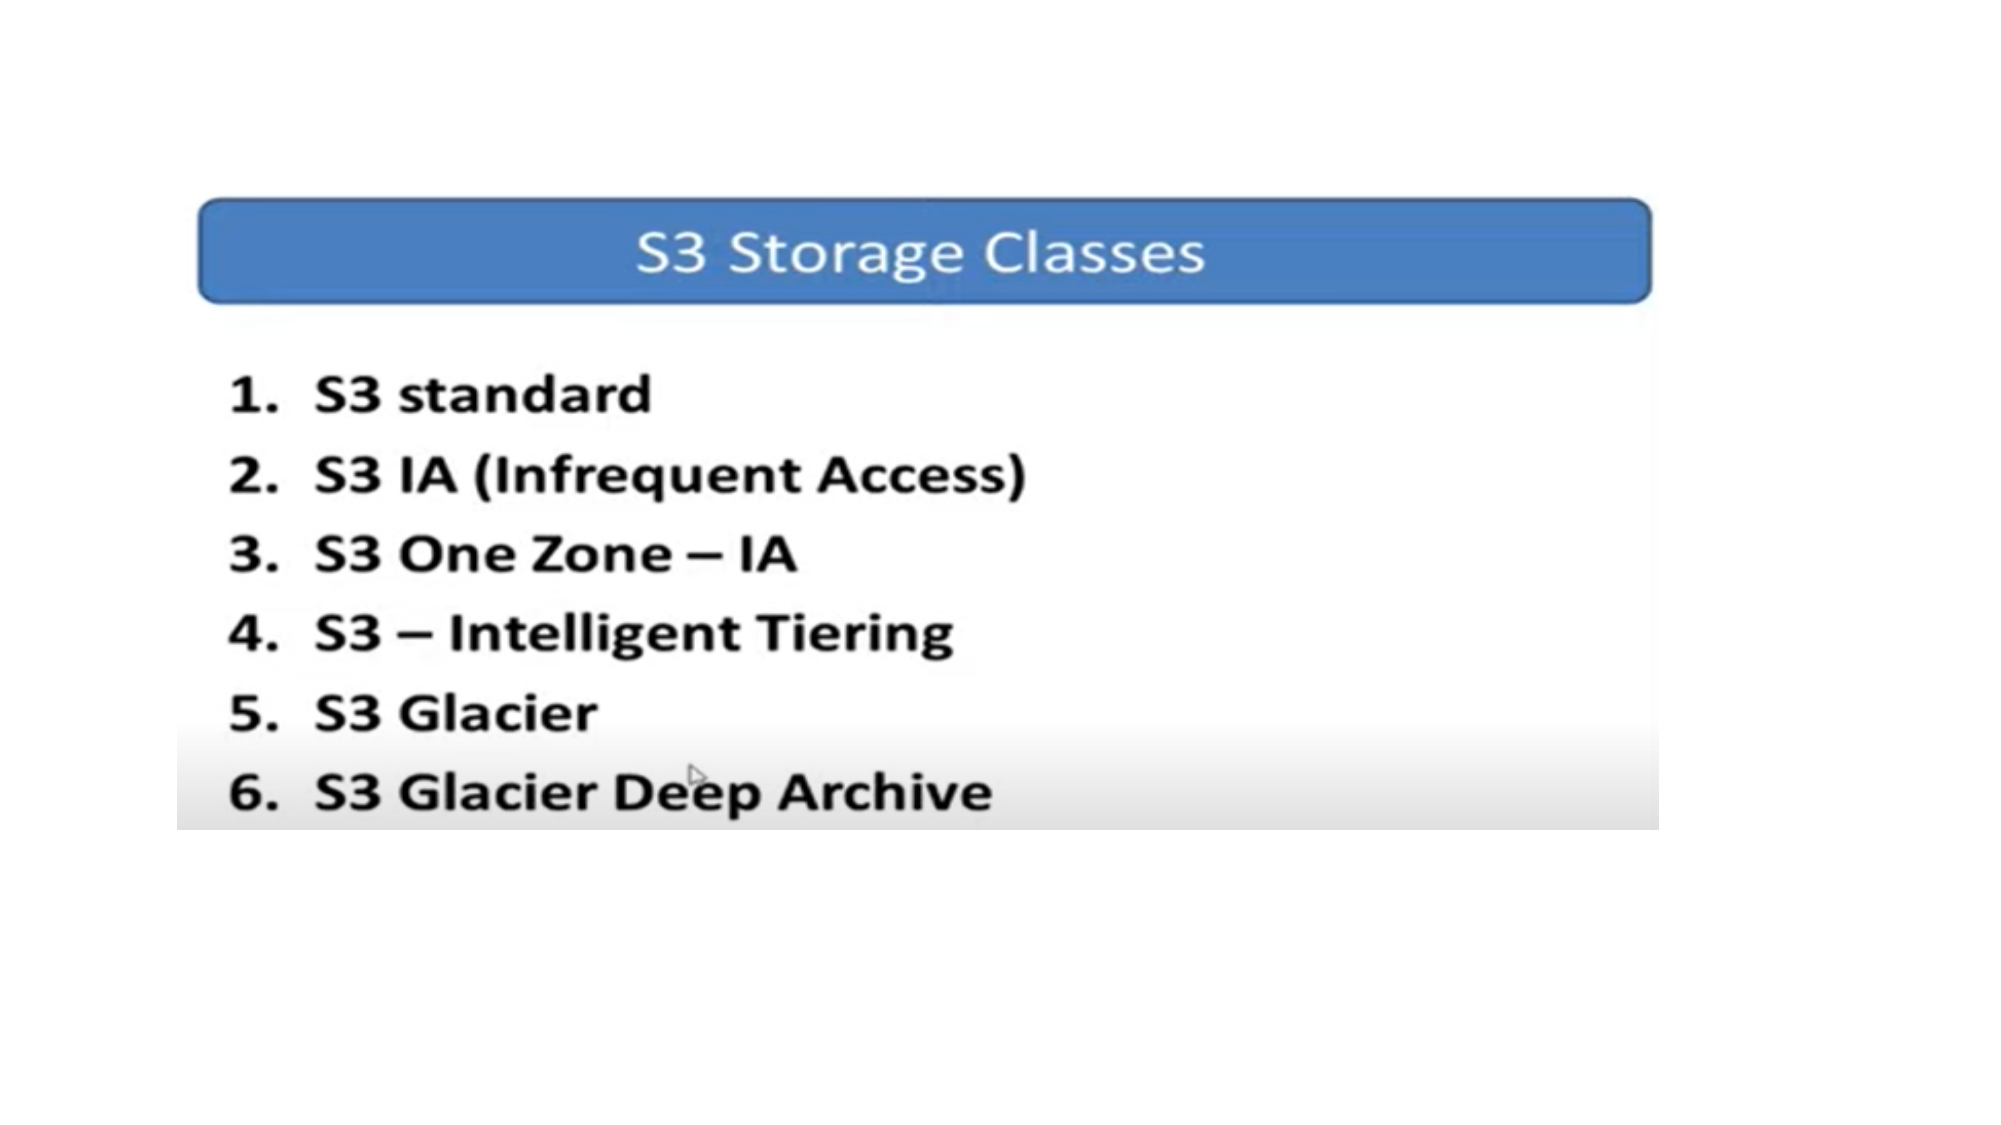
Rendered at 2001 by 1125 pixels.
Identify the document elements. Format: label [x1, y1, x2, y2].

list [177, 191, 1659, 830]
